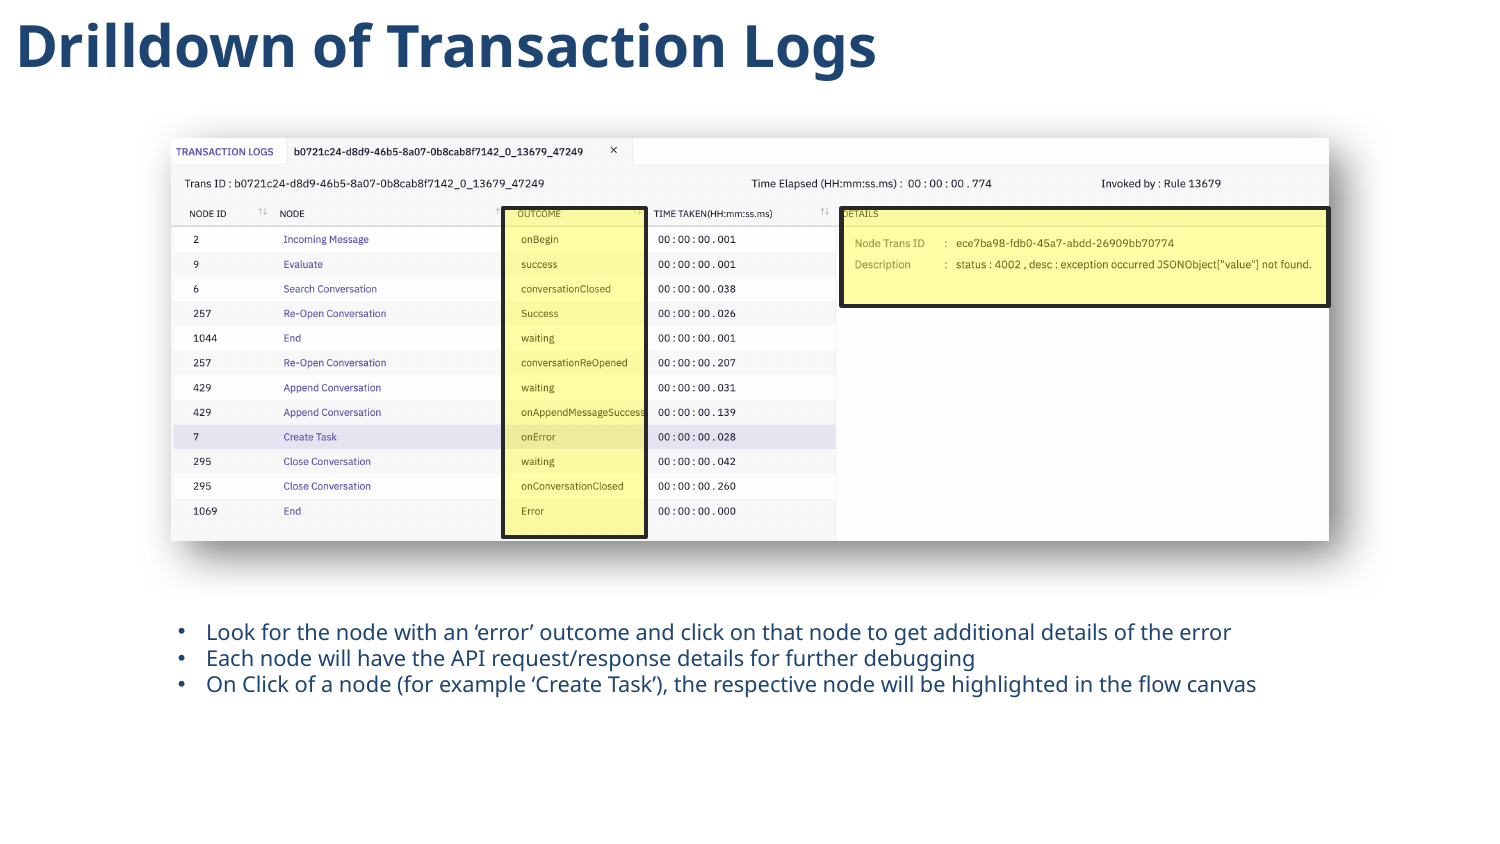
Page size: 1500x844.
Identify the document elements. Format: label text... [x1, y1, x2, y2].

text_box Drilldown of Transaction Logs [0, 15, 994, 135]
picture [171, 137, 1329, 541]
text_box Look for the node with an ‘error’ outcome and click on that node to get additional details of the error Each node will have the API request/response details for further debugging On Click of a node (for example ‘Create Task’), the respective node will be highlighted in the flow canvas [162, 610, 1500, 705]
